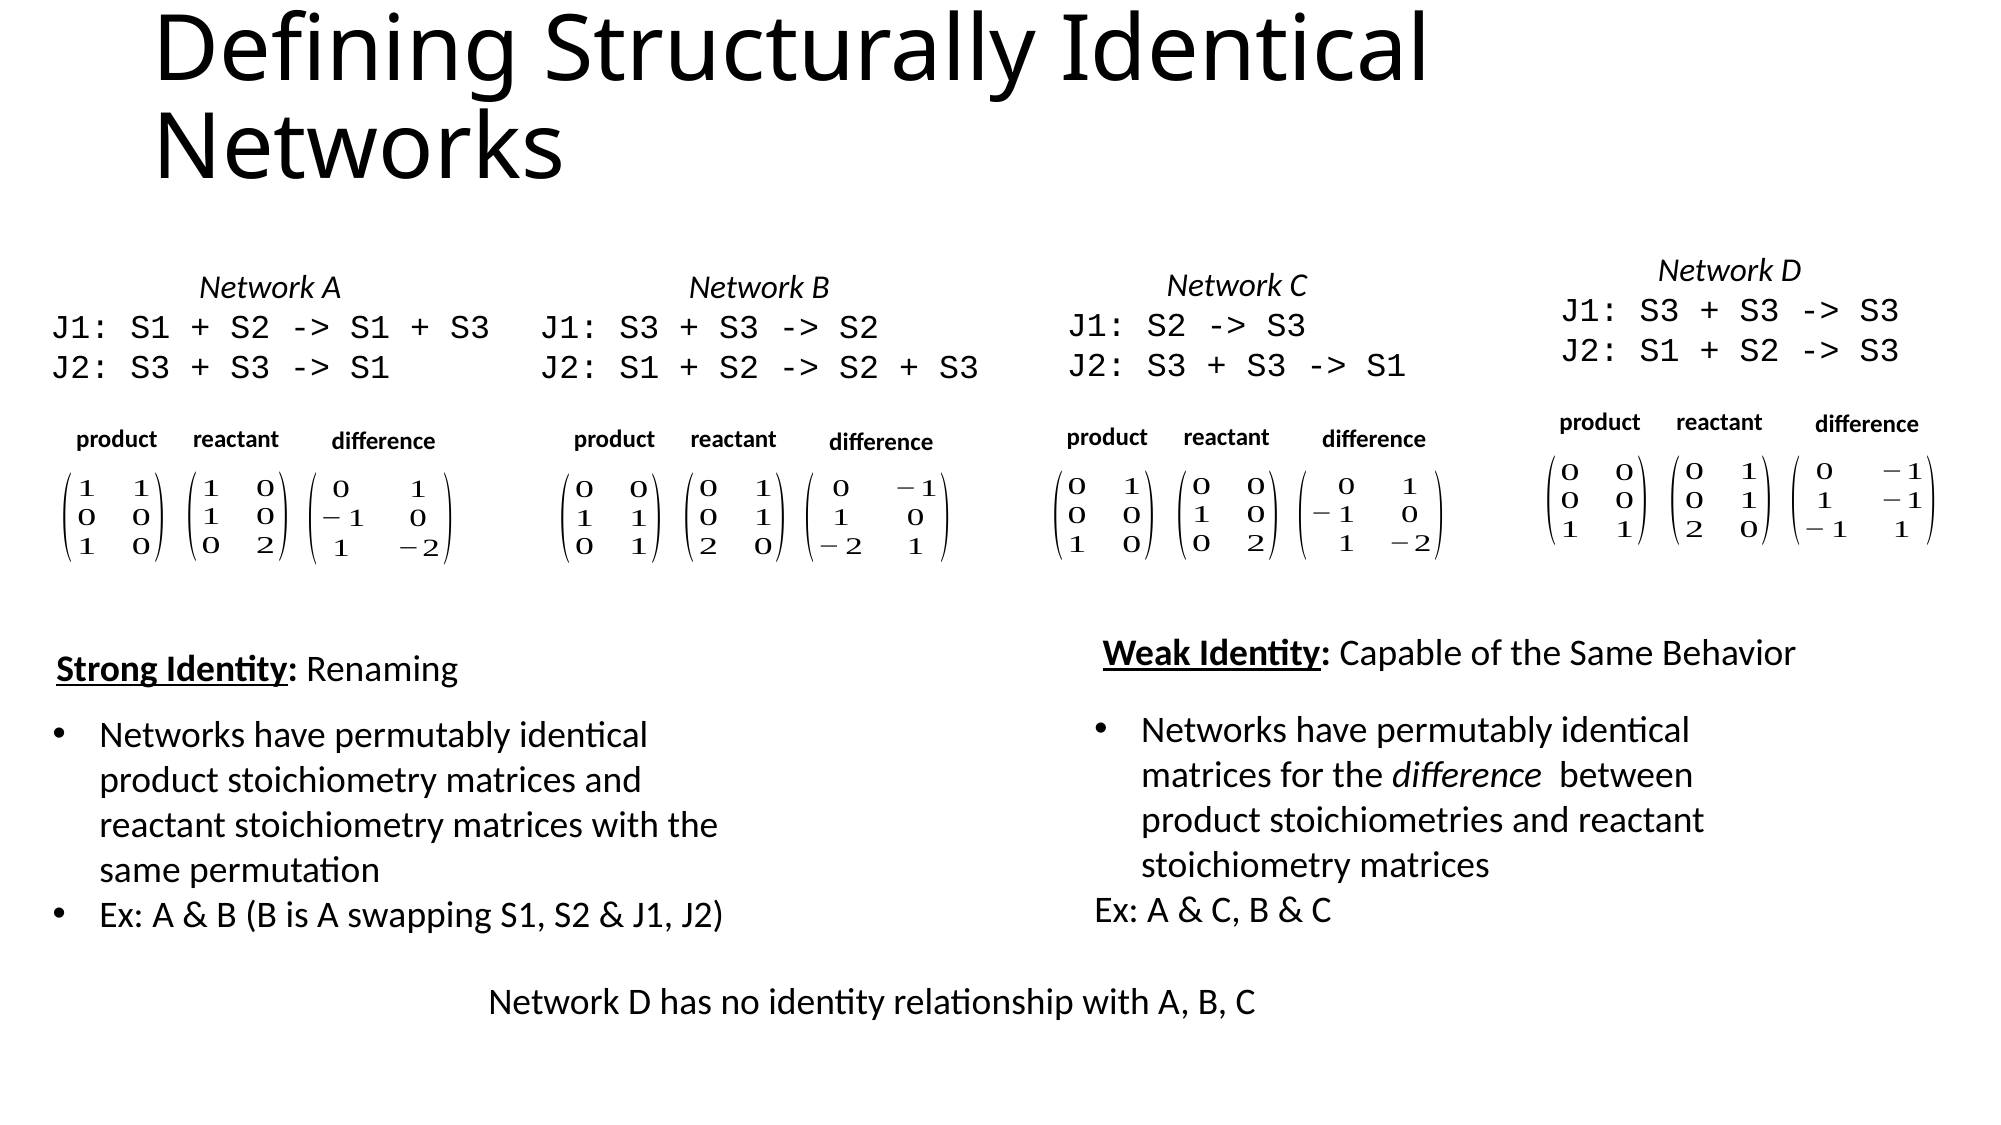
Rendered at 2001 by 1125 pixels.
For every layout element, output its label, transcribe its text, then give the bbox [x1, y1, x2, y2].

text_box Strong Identity: Renaming [41, 636, 474, 696]
text_box Networks have permutably identical matrices for the difference between product stoichiometries and reactant stoichiometry matrices Ex: A & C, B & C [1079, 697, 1766, 938]
text_box Network B J1: S3 + S3 -> S2 J2: S1 + S2 -> S2 + S3 [524, 258, 995, 393]
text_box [558, 415, 953, 566]
title Defining Structurally Identical Networks [137, 0, 1863, 209]
text_box Network C J1: S2 -> S3 J2: S3 + S3 -> S1 [1052, 255, 1422, 391]
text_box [1544, 398, 1939, 548]
text_box Network D J1: S3 + S3 -> S3 J2: S1 + S2 -> S3 [1544, 241, 1915, 376]
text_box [60, 414, 455, 567]
text_box Network D has no identity relationship with A, B, C [473, 970, 1272, 1030]
text_box Networks have permutably identical product stoichiometry matrices and reactant stoichiometry matrices with the same permutation Ex: A & B (B is A swapping S1, S2 & J1, J2) [37, 702, 769, 943]
text_box Network A J1: S1 + S2 -> S1 + S3 J2: S3 + S3 -> S1 [35, 257, 506, 393]
text_box Weak Identity: Capable of the Same Behavior [1087, 620, 1812, 681]
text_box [1051, 412, 1446, 563]
